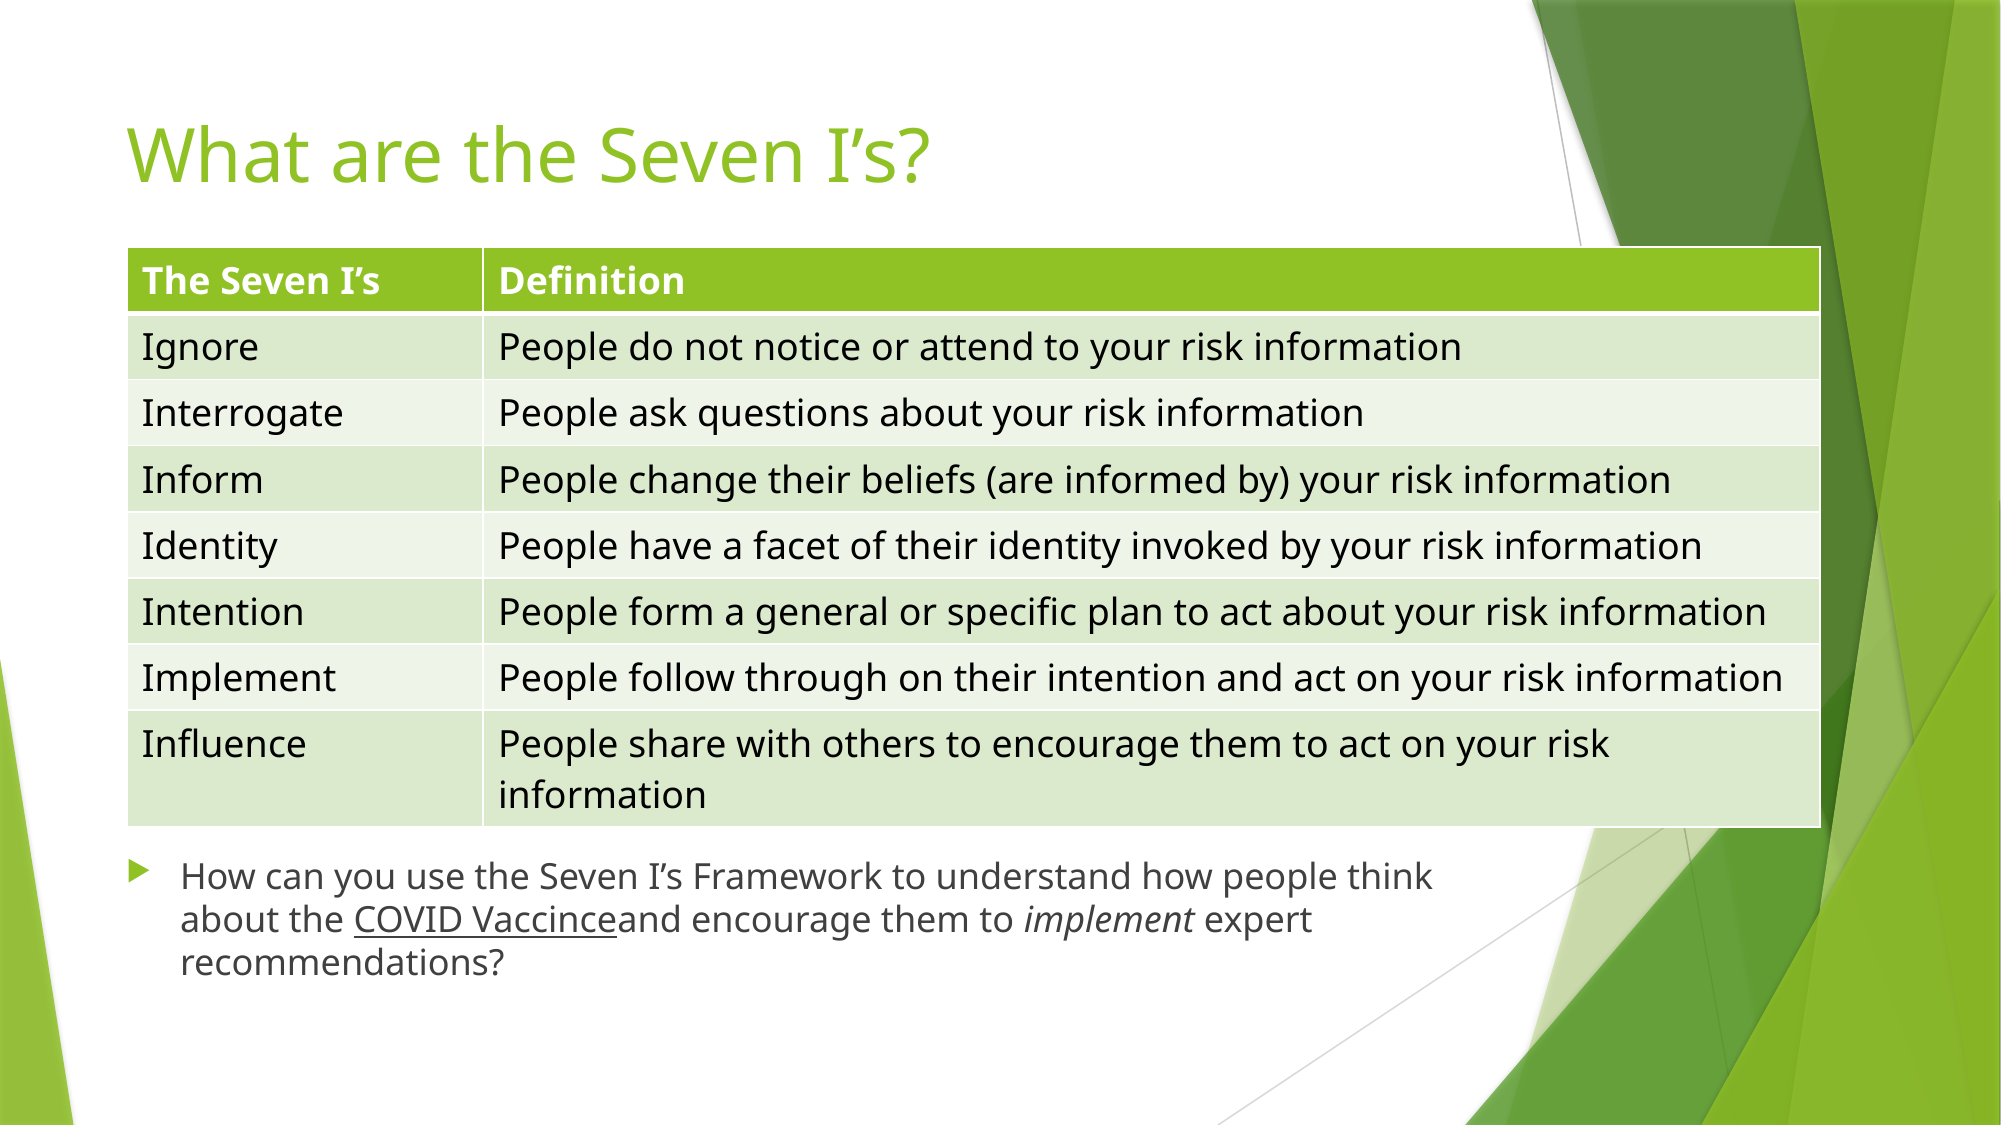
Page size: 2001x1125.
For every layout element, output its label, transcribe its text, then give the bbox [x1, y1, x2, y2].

table_cell People follow through on their intention and act on your risk information [484, 645, 1819, 709]
table_cell Ignore [128, 316, 482, 379]
table_cell Influence [128, 711, 482, 826]
table_cell People share with others to encourage them to act on your risk information [484, 711, 1819, 826]
table_cell Implement [128, 645, 482, 709]
title What are the Seven I’s? [111, 99, 1522, 317]
table_cell Identity [128, 513, 482, 577]
table_cell Interrogate [128, 380, 482, 445]
table_header The Seven I’s [128, 248, 482, 311]
table_cell People do not notice or attend to your risk information [484, 316, 1819, 379]
table_cell People ask questions about your risk information [484, 380, 1819, 445]
table_cell People change their beliefs (are informed by) your risk information [484, 446, 1819, 511]
table_cell Intention [128, 579, 482, 643]
table_cell People have a facet of their identity invoked by your risk information [484, 513, 1819, 577]
table_cell Inform [128, 446, 482, 511]
table_header Definition [484, 248, 1819, 311]
list How can you use the Seven I’s Framework to understand how people think about the COVID Vaccinceand encourage them to implement expert recommendations? [111, 846, 1522, 991]
table_cell People form a general or specific plan to act about your risk information [484, 579, 1819, 643]
